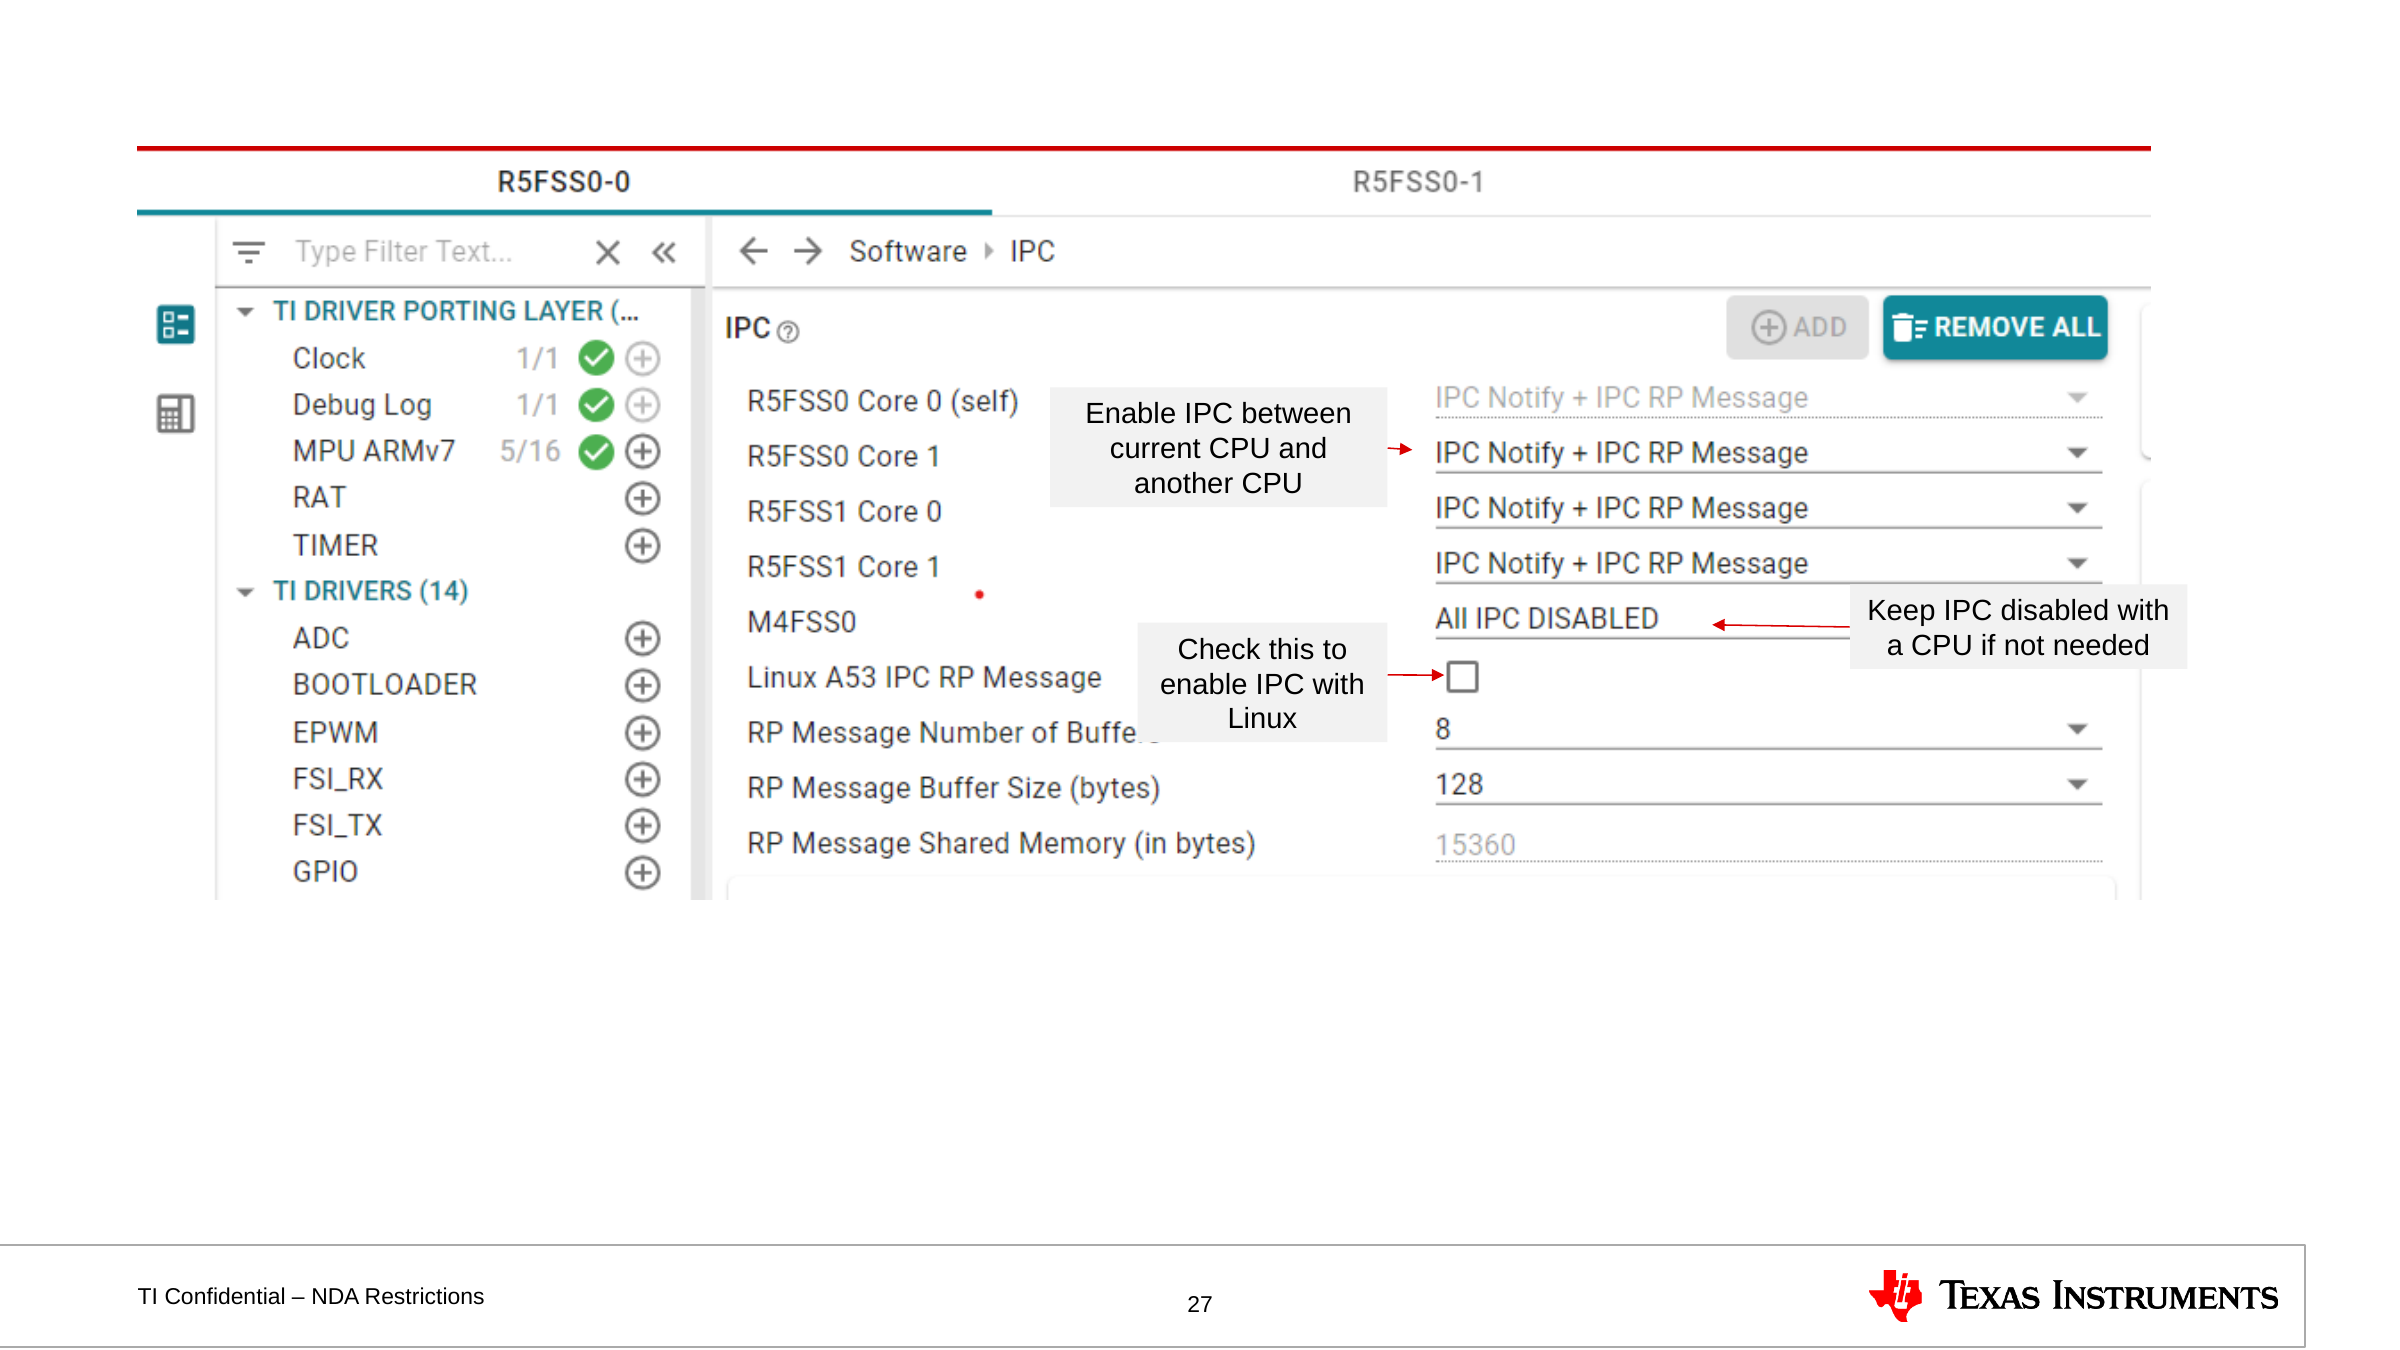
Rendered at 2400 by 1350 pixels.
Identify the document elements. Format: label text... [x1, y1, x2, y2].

text_box 27 [920, 1279, 1480, 1320]
text_box Keep IPC disabled with a CPU if not needed [2159, 584, 2188, 669]
picture [137, 145, 2152, 901]
picture [1869, 1270, 2278, 1322]
